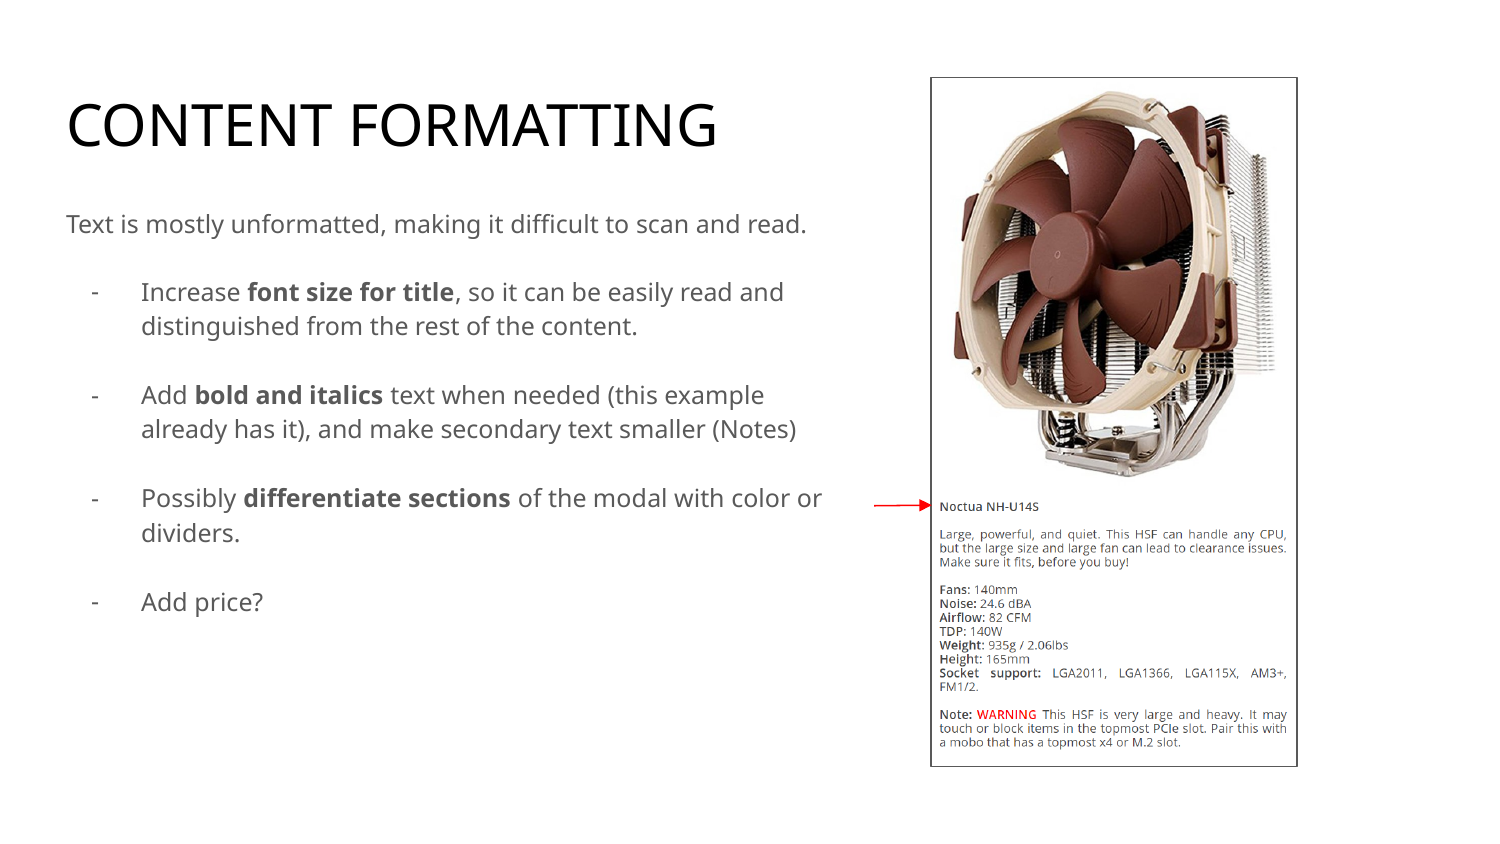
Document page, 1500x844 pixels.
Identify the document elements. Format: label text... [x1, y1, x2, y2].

picture [931, 77, 1297, 766]
title CONTENT FORMATTING [51, 72, 1449, 167]
list Text is mostly unformatted, making it difficult to scan and read. Increase font size for title, so it can be easily read and distinguished from the rest of the content. Add bold and italics text when needed (this example already has it), and make secondary text smaller (Notes) Possibly differentiate sections of the modal with color or dividers. Add price? [51, 189, 866, 711]
